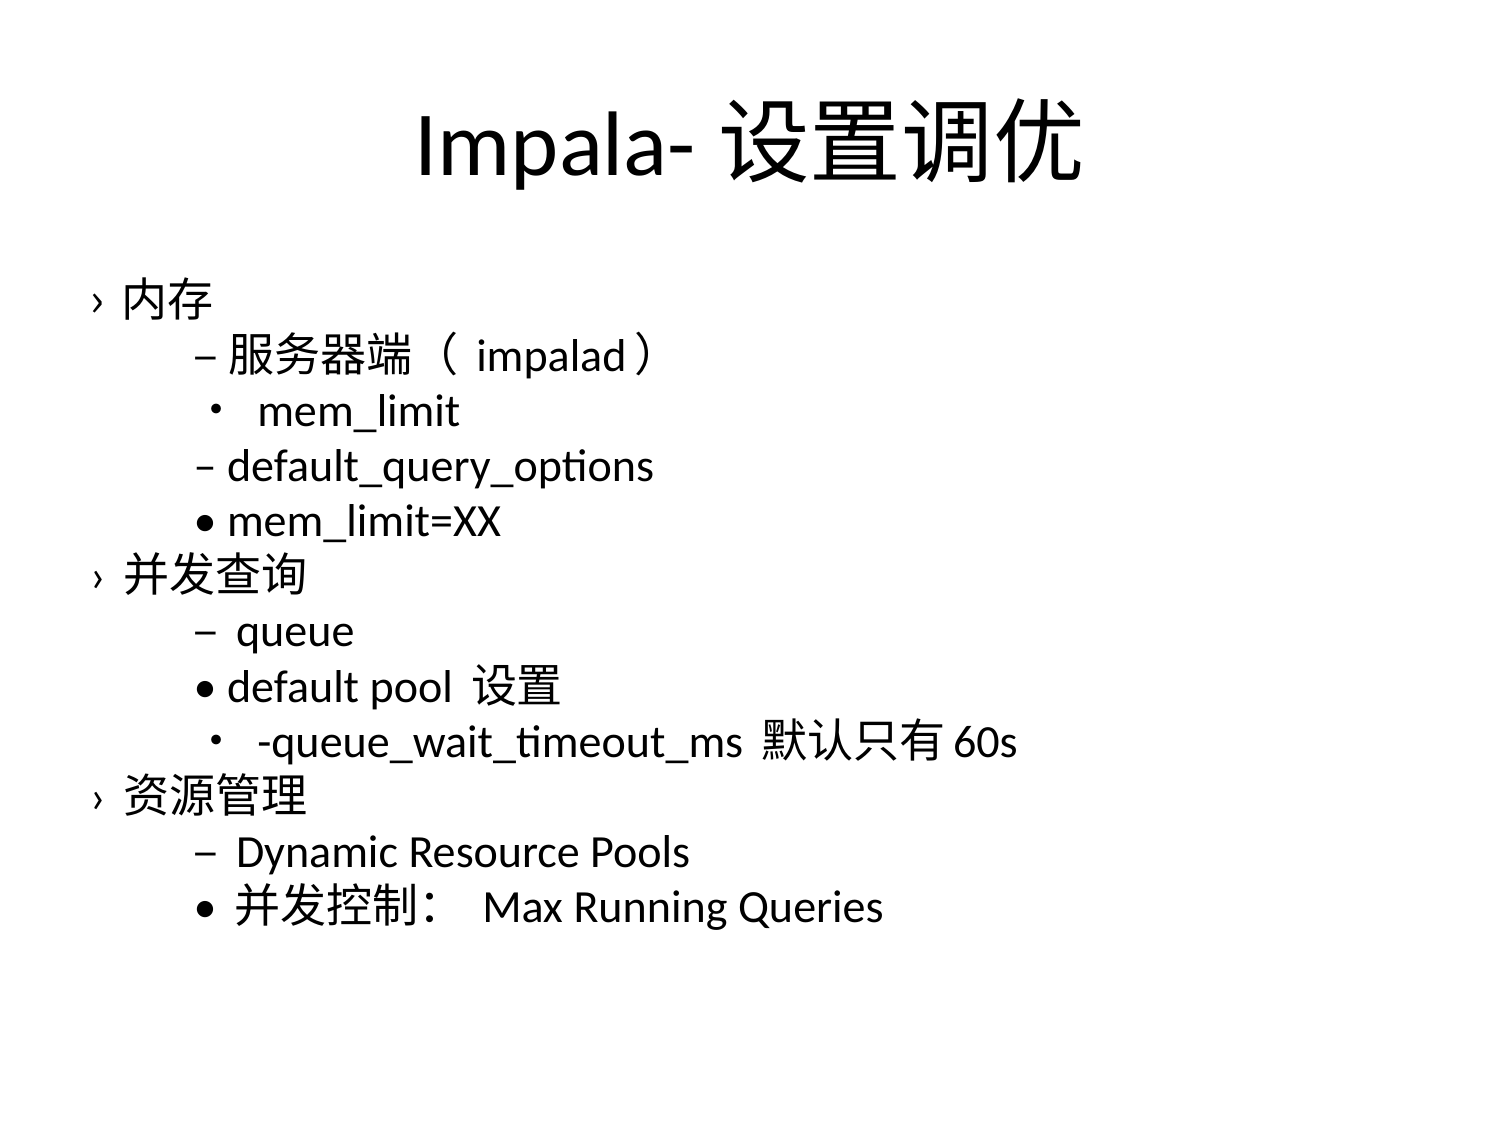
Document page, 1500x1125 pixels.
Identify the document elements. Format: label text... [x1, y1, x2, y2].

list › 内存 – 服务器端（ impalad） • mem_limit – default_query_options • mem_limit=XX › 并发查询 – queue • default pool 设置 • -queue_wait_timeout_ms 默认只有60s › 资源管理 – Dynamic Resource Pools • 并发控制： Max Running Queries [75, 262, 1425, 1005]
title Impala-设置调优 [75, 45, 1425, 233]
